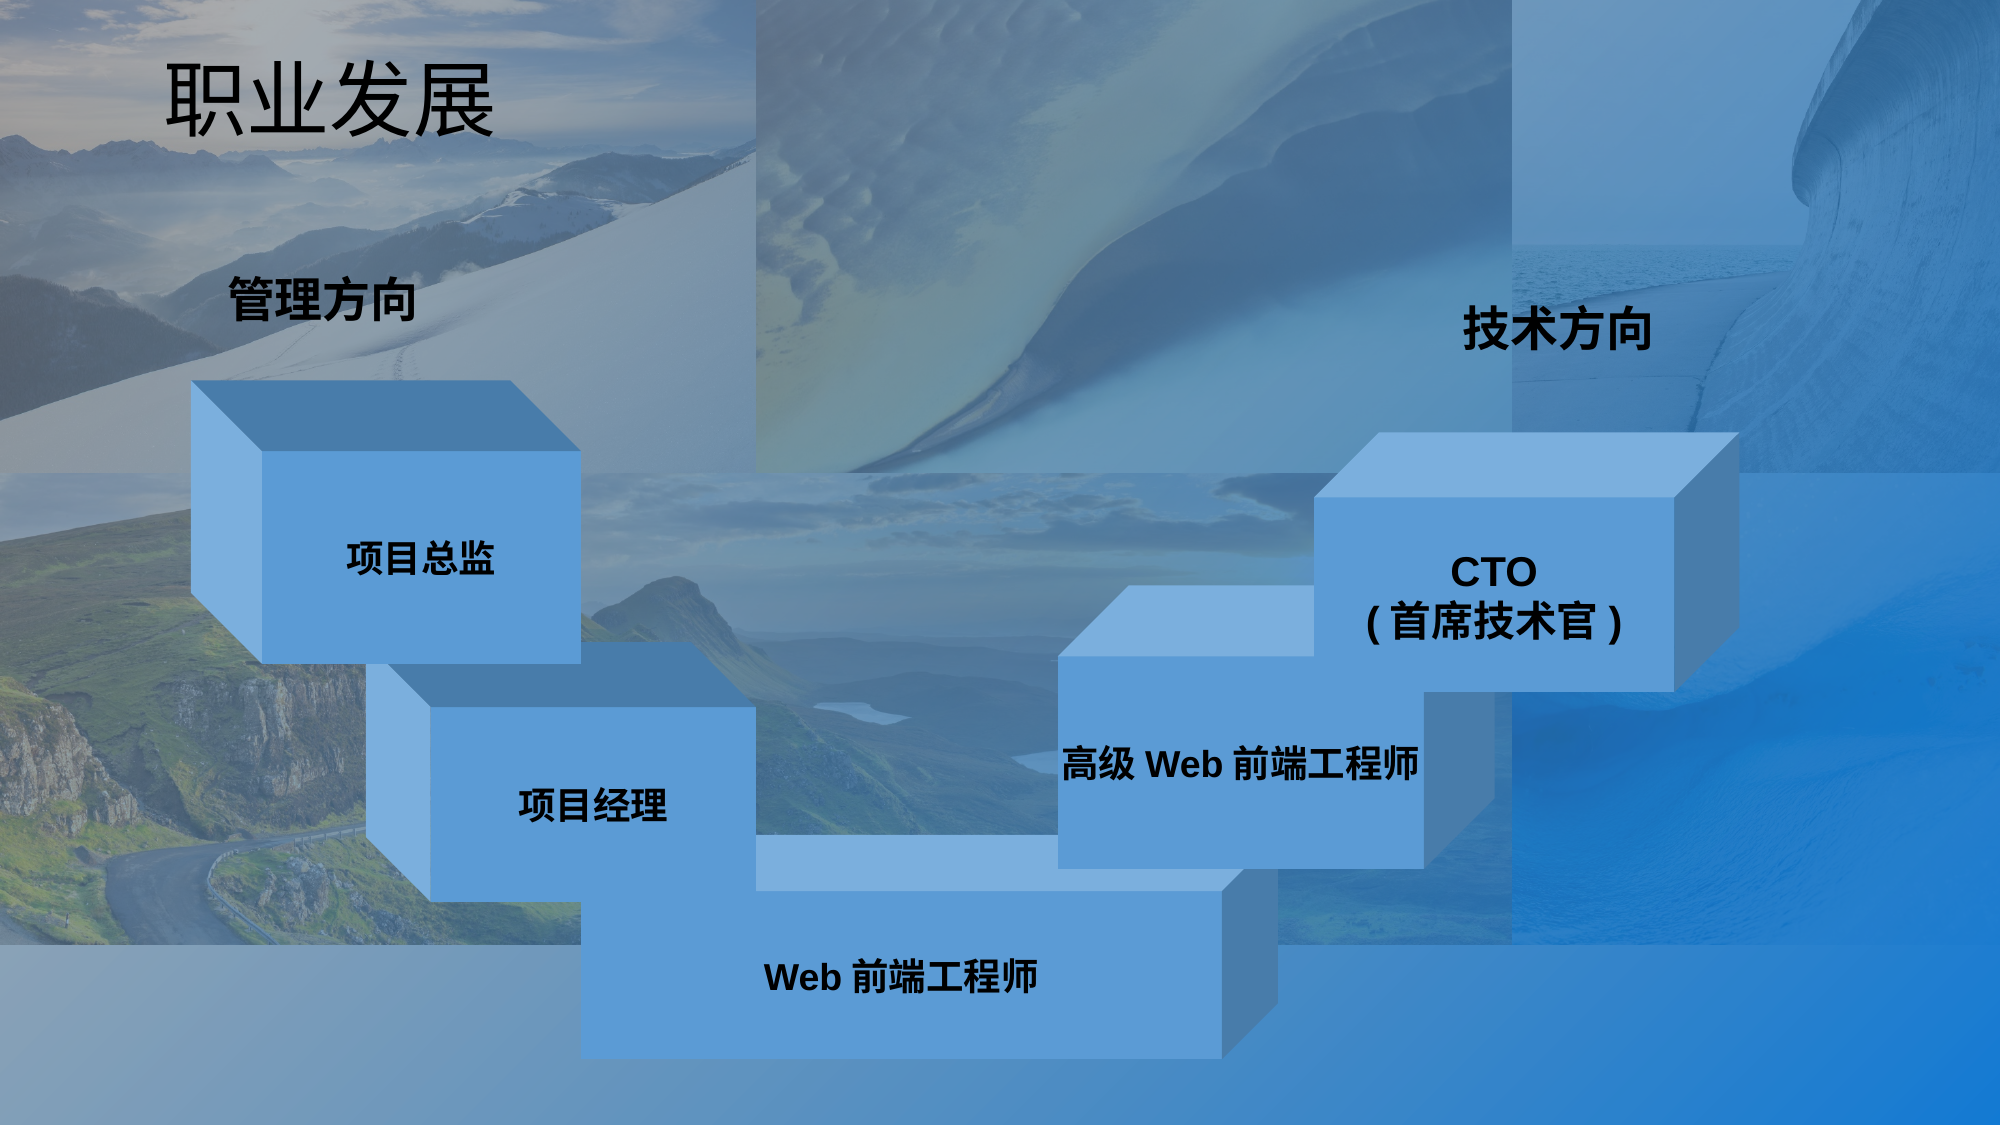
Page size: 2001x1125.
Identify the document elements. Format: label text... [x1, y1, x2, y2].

text_box [0, 945, 2000, 1125]
text_box Web前端工程师 [581, 945, 1278, 1060]
picture [0, 0, 2000, 945]
